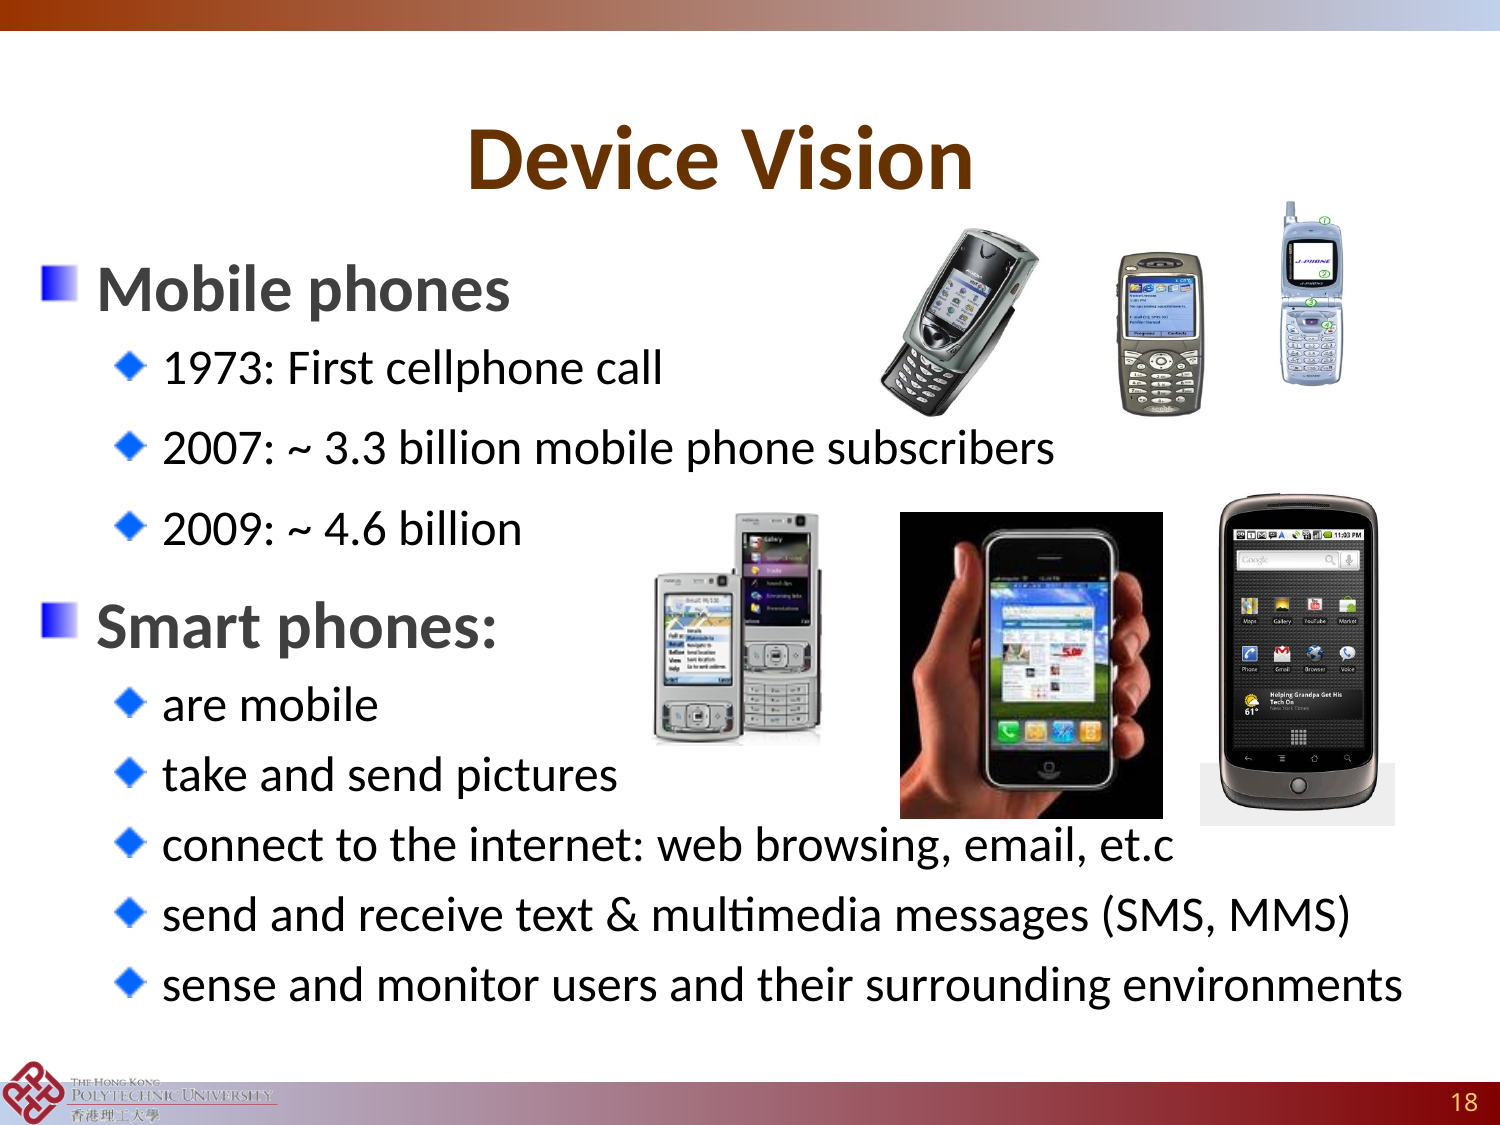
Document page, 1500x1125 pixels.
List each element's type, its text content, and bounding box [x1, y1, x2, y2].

picture [874, 224, 1044, 421]
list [649, 512, 834, 746]
title Device Vision [0, 90, 1443, 203]
picture [39, 263, 82, 306]
picture [0, 1061, 278, 1125]
picture [39, 600, 82, 643]
picture [114, 755, 147, 788]
picture [1199, 487, 1395, 826]
list Mobile phones 1973: First cellphone call 2007: ~ 3.3 billion mobile phone subscribers 2009: ~ 4.6 billion Smart phones: are mobile take and send pictures connect to the internet: web browsing, email, et.c send and receive text & multimedia messages (SMS, MMS) sense and monitor users and their surrounding environments [24, 237, 1483, 1038]
picture [114, 685, 147, 718]
picture [114, 965, 147, 998]
picture [899, 512, 1163, 819]
picture [1274, 199, 1348, 388]
picture [114, 429, 147, 461]
picture [114, 895, 147, 928]
picture [114, 349, 147, 381]
picture [114, 825, 147, 858]
picture [1112, 249, 1209, 419]
picture [114, 509, 147, 541]
